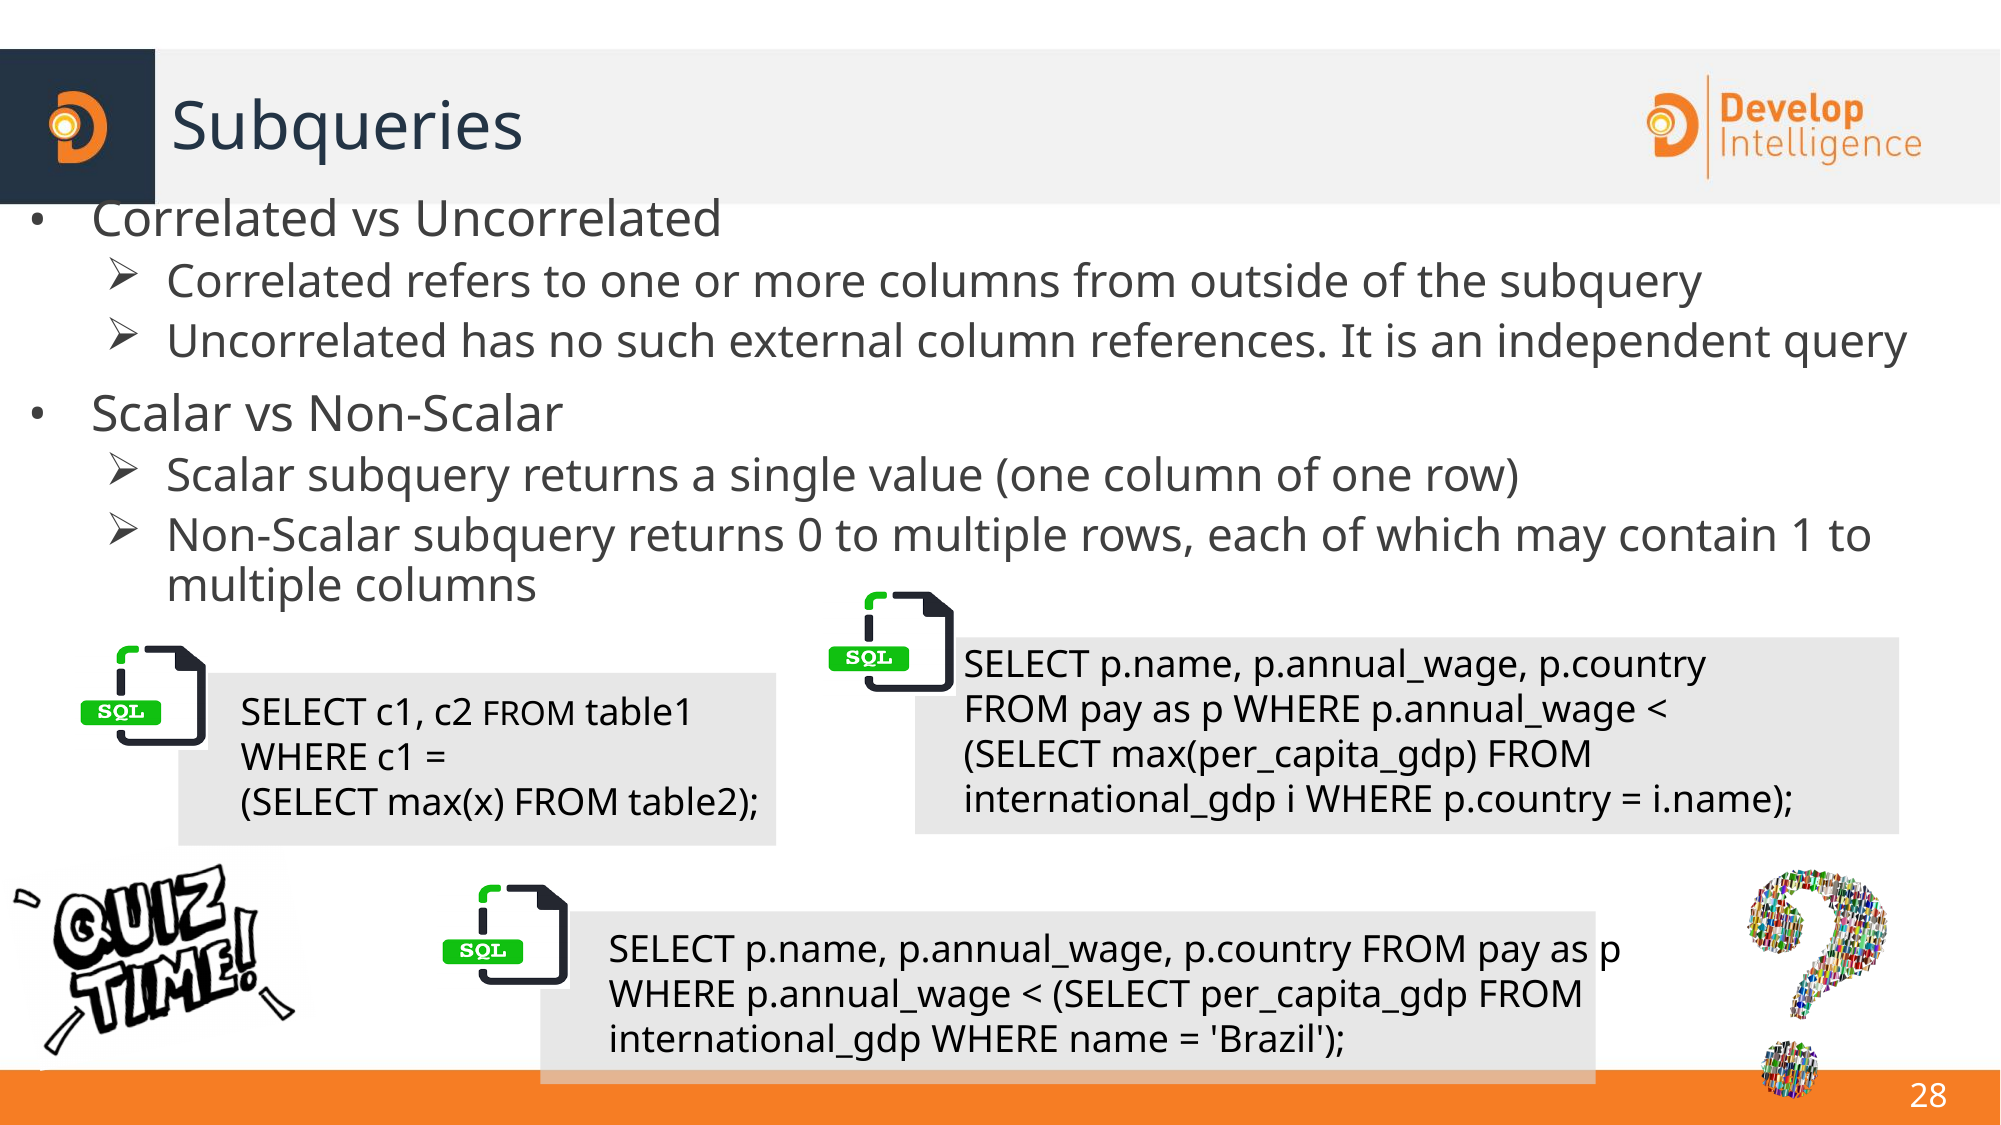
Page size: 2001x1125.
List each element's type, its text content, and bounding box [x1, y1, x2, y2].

slide_number 28 [1860, 1072, 1998, 1122]
text_box [176, 671, 778, 848]
list Correlated vs Uncorrelated Correlated refers to one or more columns from outside of the subquery Uncorrelated has no such external column references. It is an independent query Scalar vs Non-Scalar Scalar subquery returns a single value (one column of one row) Non-Scalar subquery returns 0 to multiple rows, each of which may contain 1 to multiple columns [1, 185, 1924, 954]
text_box SELECT p.name, p.annual_wage, p.country FROM pay as p WHERE p.annual_wage < (SELECT max(per_capita_gdp) FROM international_gdp i WHERE p.country = i.name); [948, 632, 1896, 828]
text_box [538, 909, 1598, 1086]
text_box SELECT p.name, p.annual_wage, p.country FROM pay as p WHERE p.annual_wage < (SELECT per_capita_gdp FROM international_gdp WHERE name = 'Brazil'); [593, 917, 1650, 1068]
picture [0, 0, 2001, 1125]
text_box SELECT c1, c2 FROM table1 WHERE c1 = (SELECT max(x) FROM table2); [225, 680, 777, 831]
title Subqueries [156, 53, 1999, 203]
text_box [913, 635, 1901, 836]
